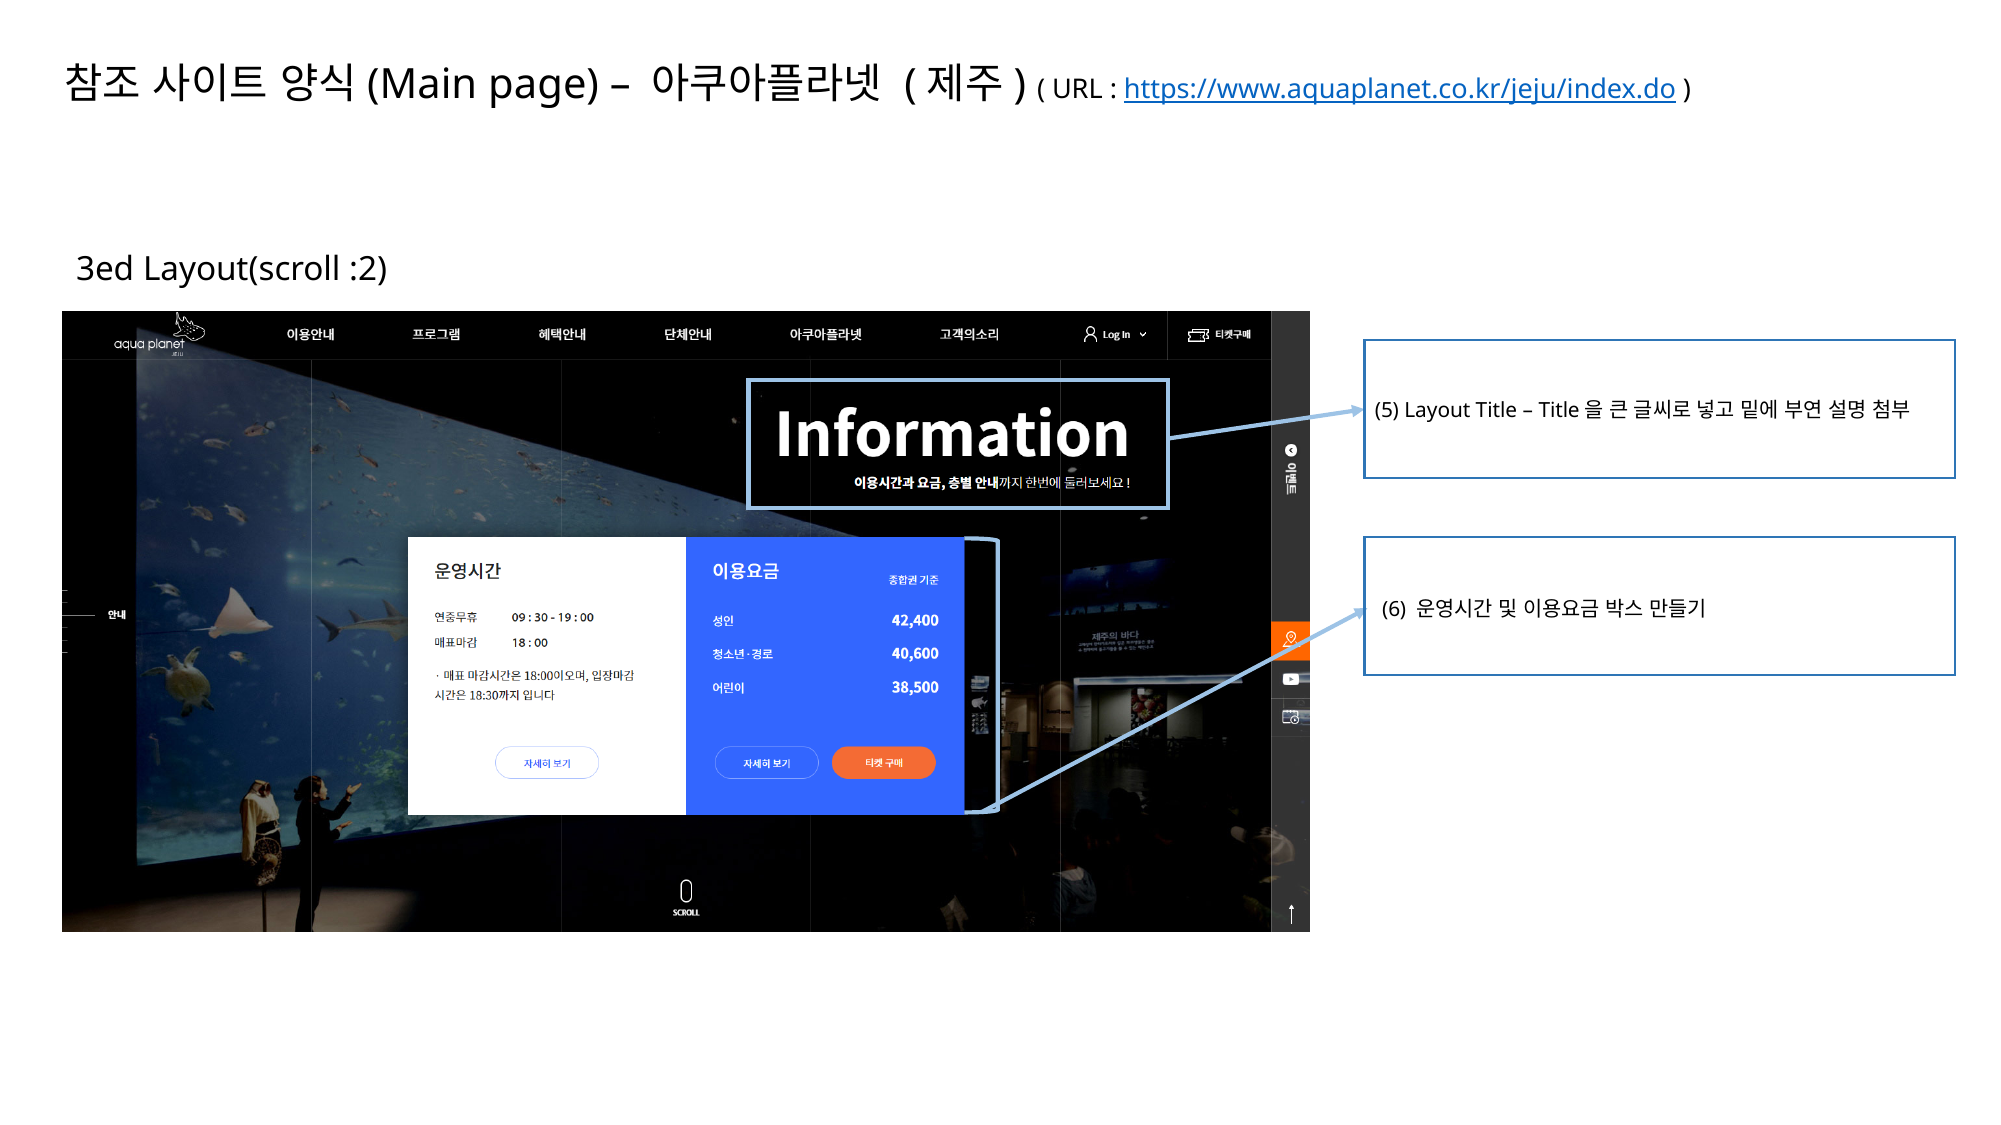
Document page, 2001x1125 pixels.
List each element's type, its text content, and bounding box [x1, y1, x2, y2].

text_box (5) Layout Title – Title을 큰 글씨로 넣고 밑에 부연 설명 첨부 [1359, 389, 1970, 429]
text_box [1363, 339, 1956, 389]
text_box 3ed Layout(scroll :2) [61, 239, 403, 295]
title 참조 사이트 양식(Main page) – 아쿠아플라넷 (제주) ( URL : https://www.aquaplanet.co.kr/jeju/index.do ) [49, 32, 1958, 138]
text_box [1168, 409, 1365, 439]
text_box [1363, 429, 1956, 479]
text_box [1368, 628, 1956, 676]
text_box [1363, 536, 1956, 608]
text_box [997, 608, 1368, 676]
text_box [49, 147, 1958, 1096]
picture [62, 311, 1310, 932]
text_box (6) 운영시간 및 이용요금 박스 만들기 [1367, 588, 1963, 628]
